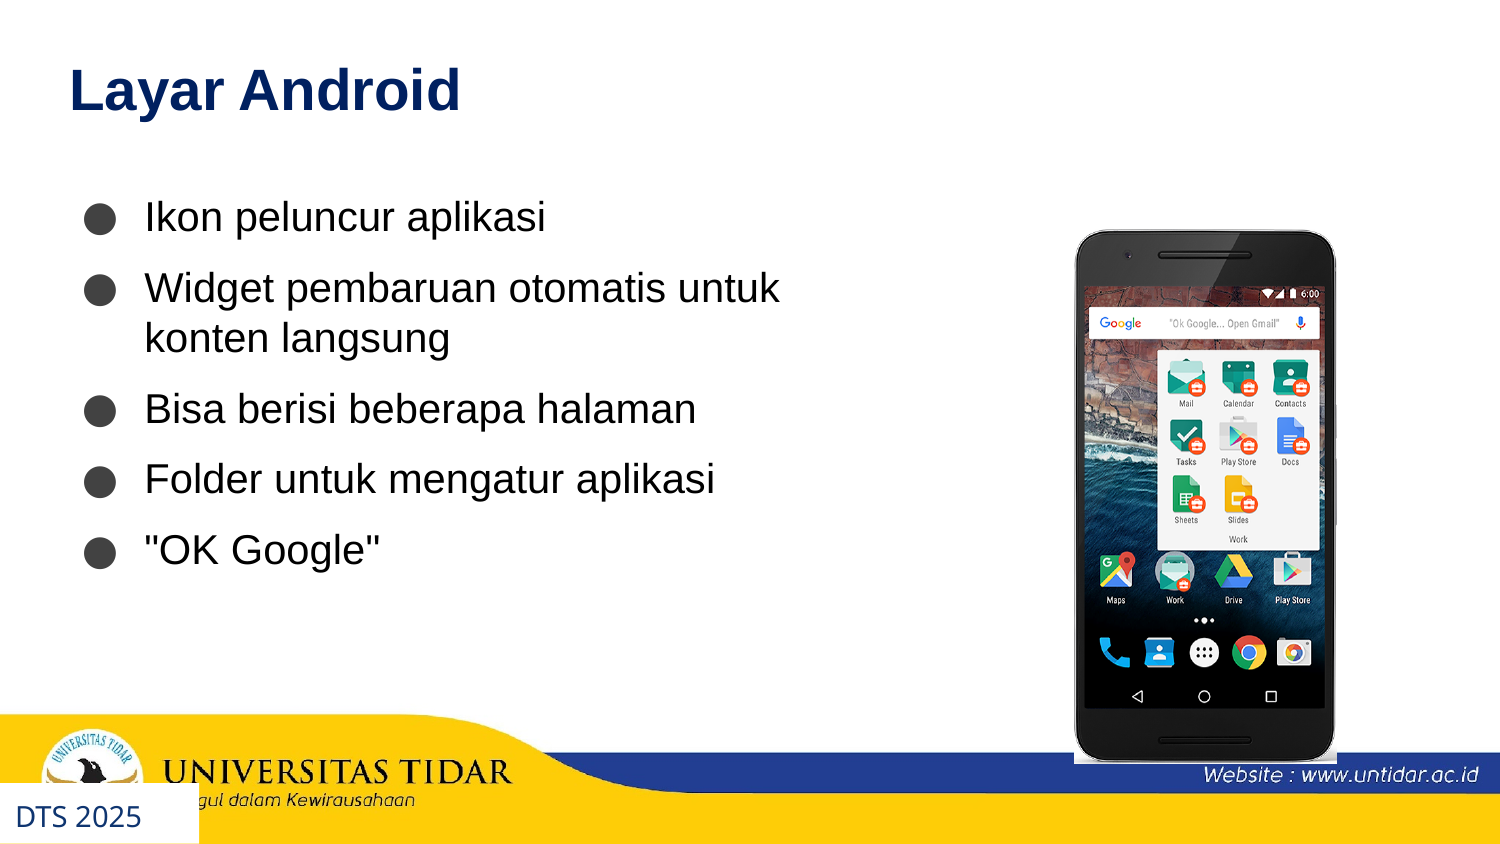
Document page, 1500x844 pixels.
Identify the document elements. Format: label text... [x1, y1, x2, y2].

text_box Layar Android [54, 44, 982, 129]
picture [0, 0, 1500, 844]
text_box Ikon peluncur aplikasi Widget pembaruan otomatis untuk konten langsung Bisa berisi beberapa halaman Folder untuk mengatur aplikasi "OK Google" [54, 182, 1443, 639]
text_box DTS 2025 [0, 783, 200, 844]
